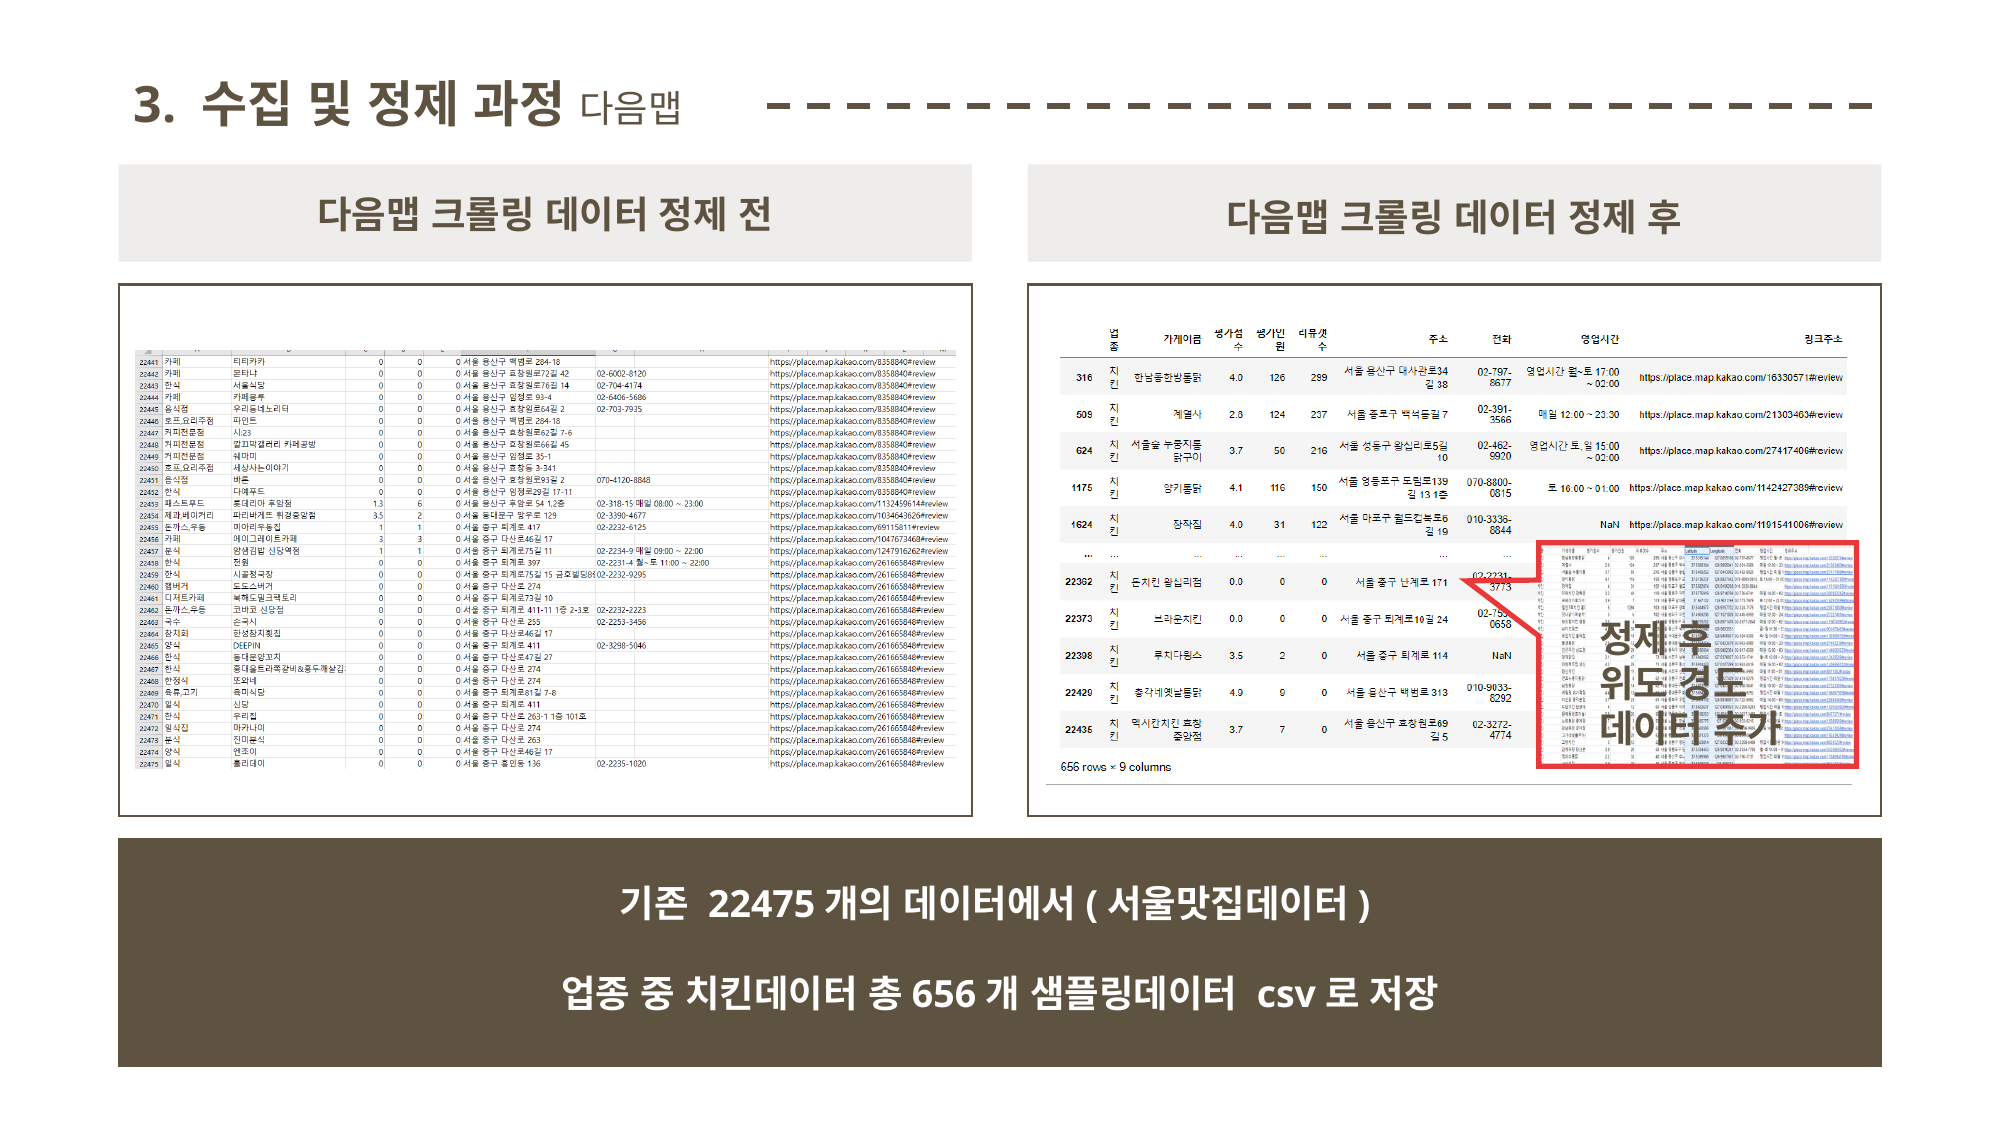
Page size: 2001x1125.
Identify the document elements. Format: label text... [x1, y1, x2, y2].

picture [135, 350, 956, 769]
text_box 다음맵 크롤링 데이터 정제 전 [302, 183, 789, 244]
text_box [118, 163, 973, 263]
text_box 다음맵 크롤링 데이터 정제 후 [1211, 187, 1698, 247]
text_box 기존 22475개의 데이터에서(서울맛집데이터) 업종 중 치킨데이터 총656개 샘플링데이터 csv로 저장 [546, 873, 1454, 1023]
text_box [118, 838, 1882, 1067]
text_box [118, 284, 1882, 817]
text_box 3. 수집 및 정제 과정 다음맵 [118, 47, 786, 165]
text_box [1027, 163, 1882, 263]
